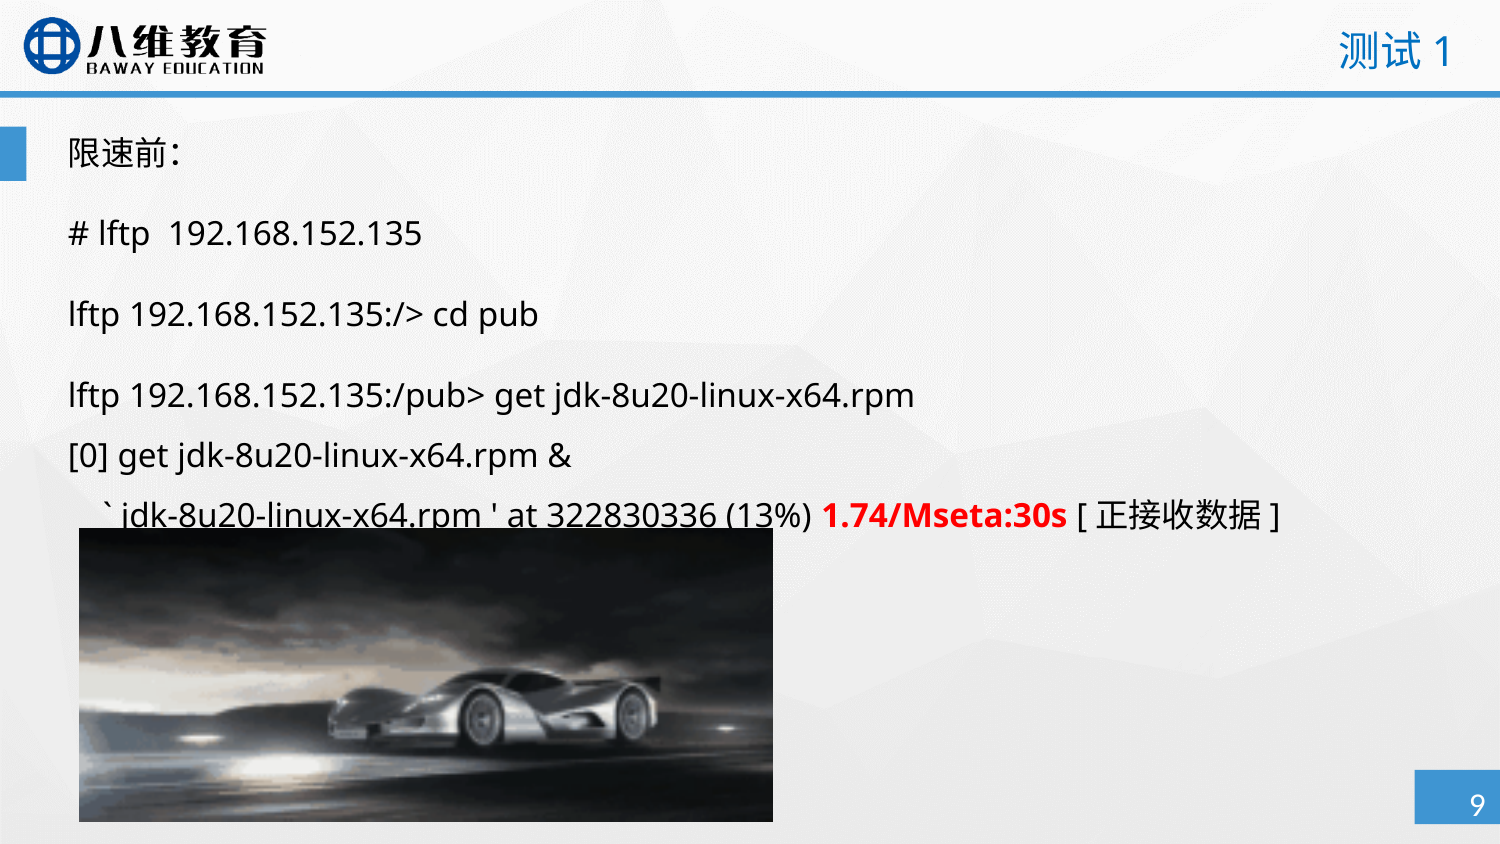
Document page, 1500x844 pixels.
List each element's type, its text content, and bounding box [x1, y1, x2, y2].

picture [0, 0, 1500, 91]
list 限速前： # lftp 192.168.152.135 lftp 192.168.152.135:/> cd pub lftp 192.168.152.135:/pub> get jdk-8u20-linux-x64.rpm [0] get jdk-8u20-linux-x64.rpm & ` jdk-8u20-linux-x64.rpm ' at 322830336 (13%) 1.74/Mseta:30s [正接收数据] [53, 104, 1424, 548]
picture [0, 98, 1500, 844]
title 测试1 [360, 23, 1471, 85]
